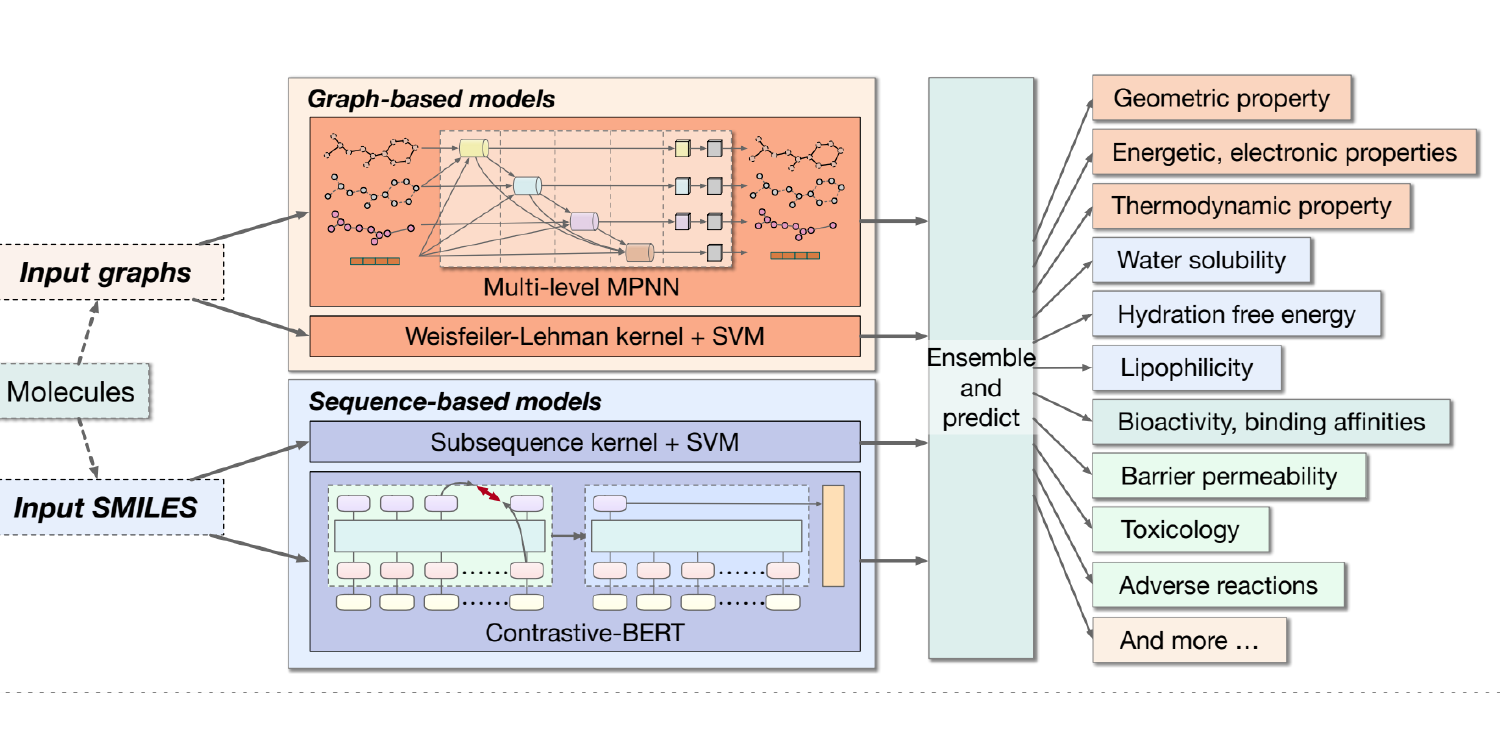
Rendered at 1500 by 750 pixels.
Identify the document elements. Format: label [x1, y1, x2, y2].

picture [0, 62, 1500, 693]
